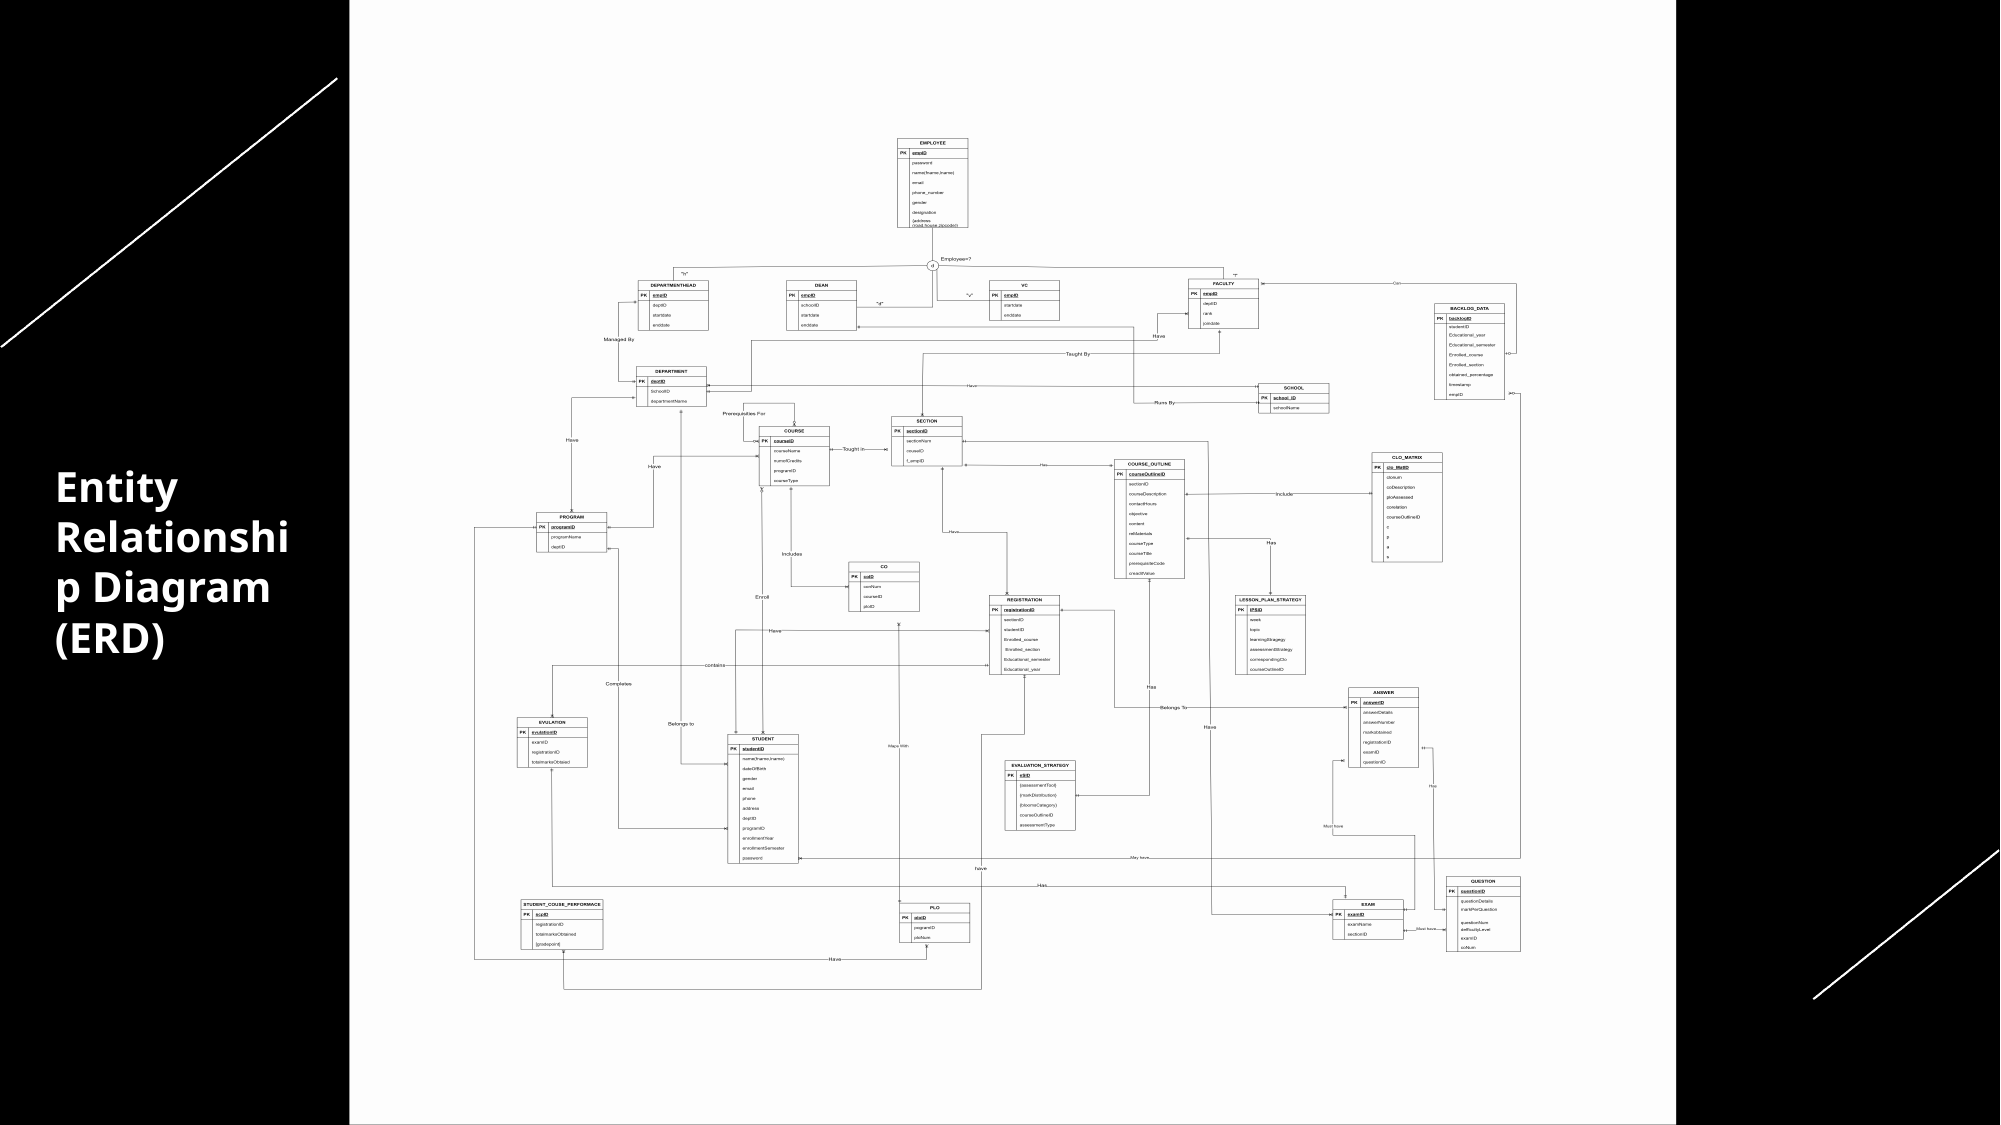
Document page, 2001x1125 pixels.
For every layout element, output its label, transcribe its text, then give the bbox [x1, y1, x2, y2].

picture [0, 77, 338, 348]
picture [1812, 849, 2000, 1000]
picture [349, 0, 1677, 1125]
text_box Entity Relationship Diagram (ERD) [39, 453, 324, 669]
